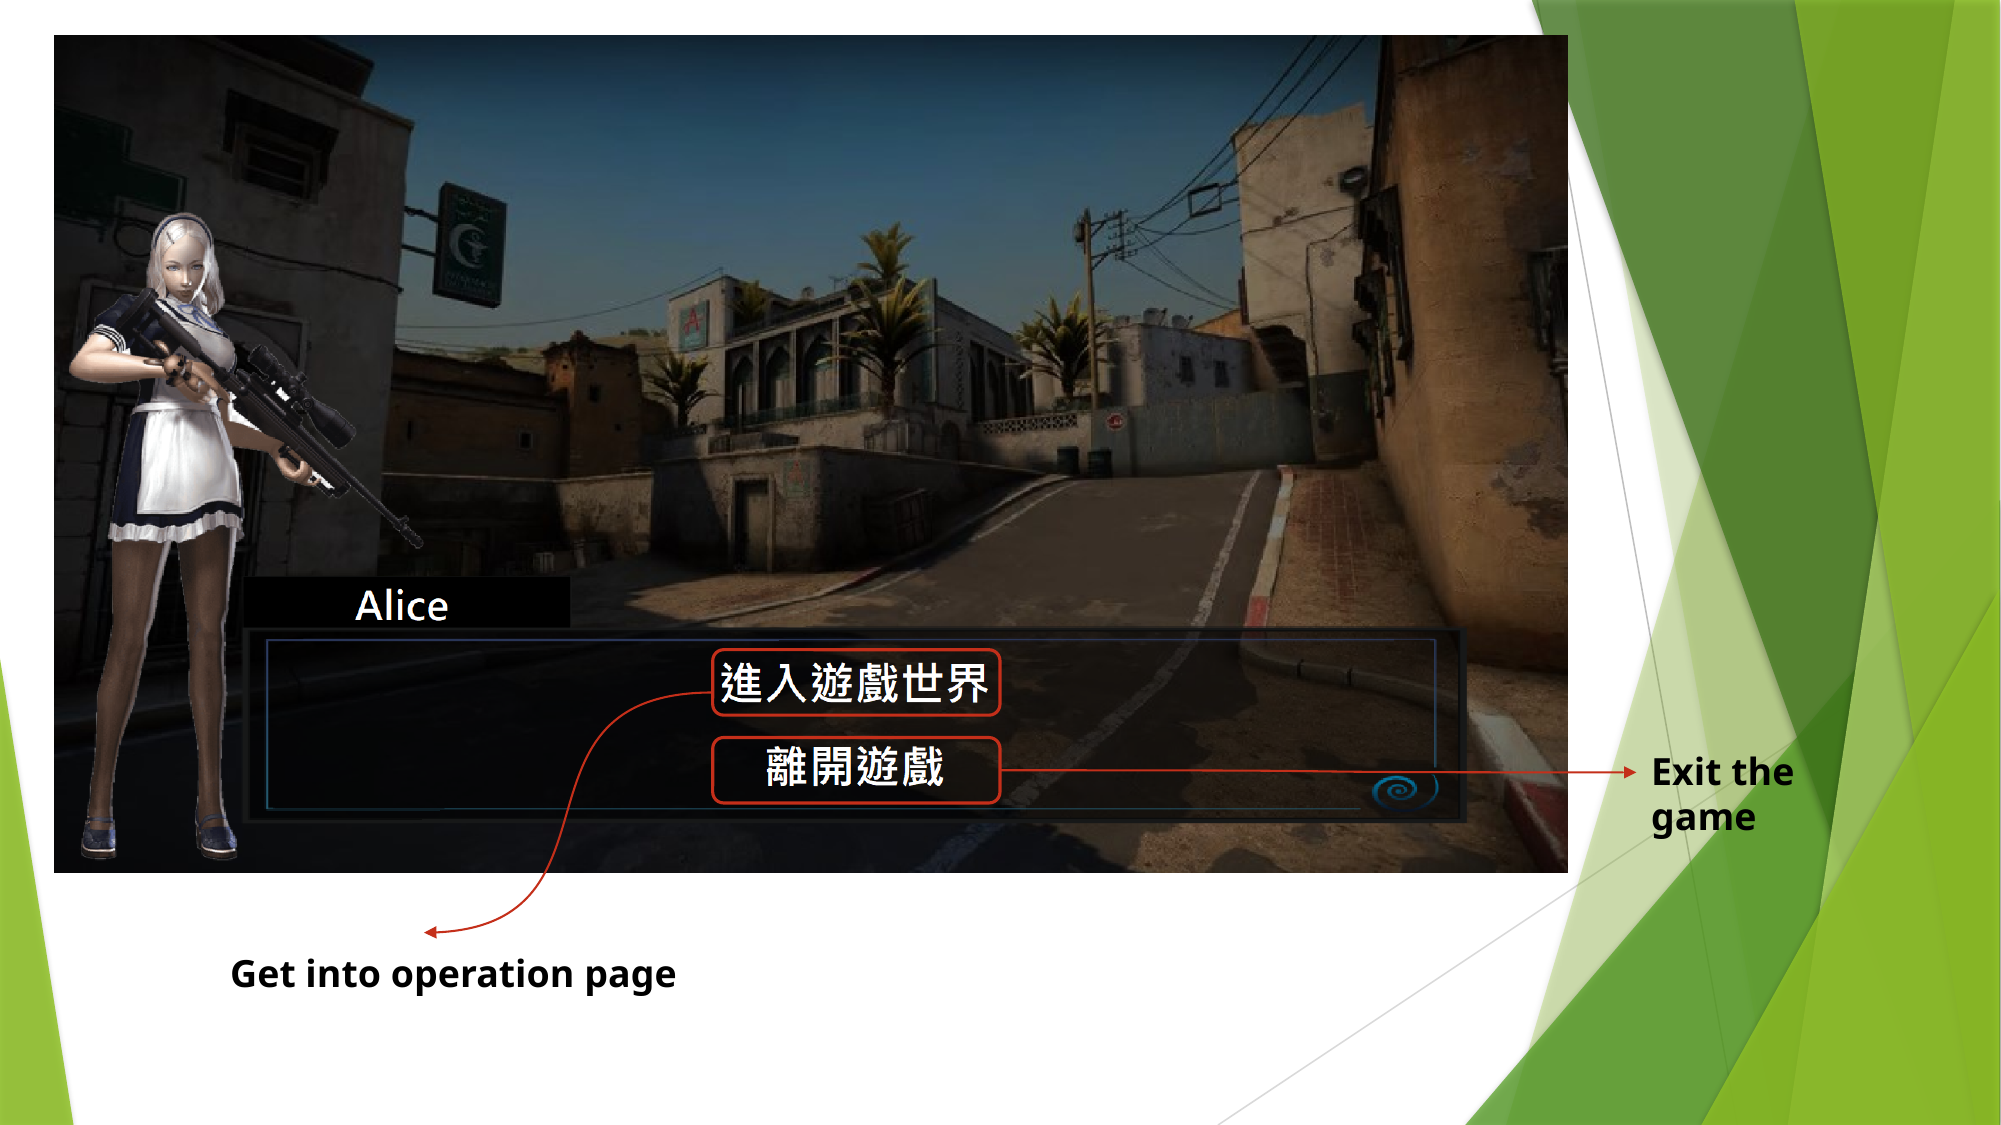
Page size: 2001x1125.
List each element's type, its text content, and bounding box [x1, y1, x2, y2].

picture [53, 35, 1569, 873]
text_box Exit the game [1636, 740, 1916, 846]
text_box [423, 691, 714, 934]
text_box Get into operation page [215, 942, 1227, 1003]
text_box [999, 769, 1637, 773]
